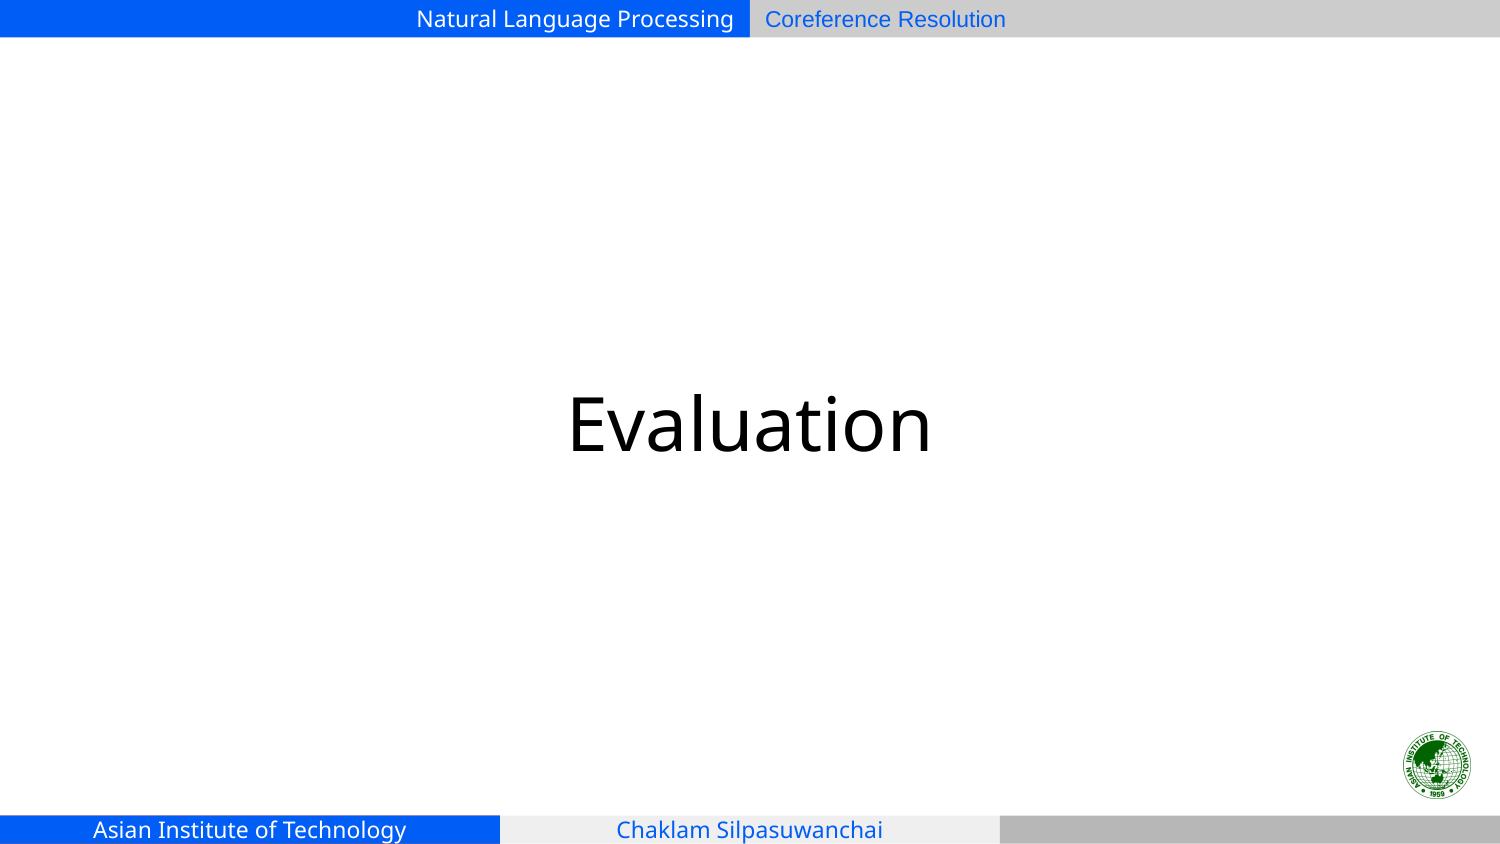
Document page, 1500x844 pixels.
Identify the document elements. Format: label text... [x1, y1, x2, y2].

picture [1403, 731, 1471, 799]
title Evaluation [51, 352, 1449, 491]
